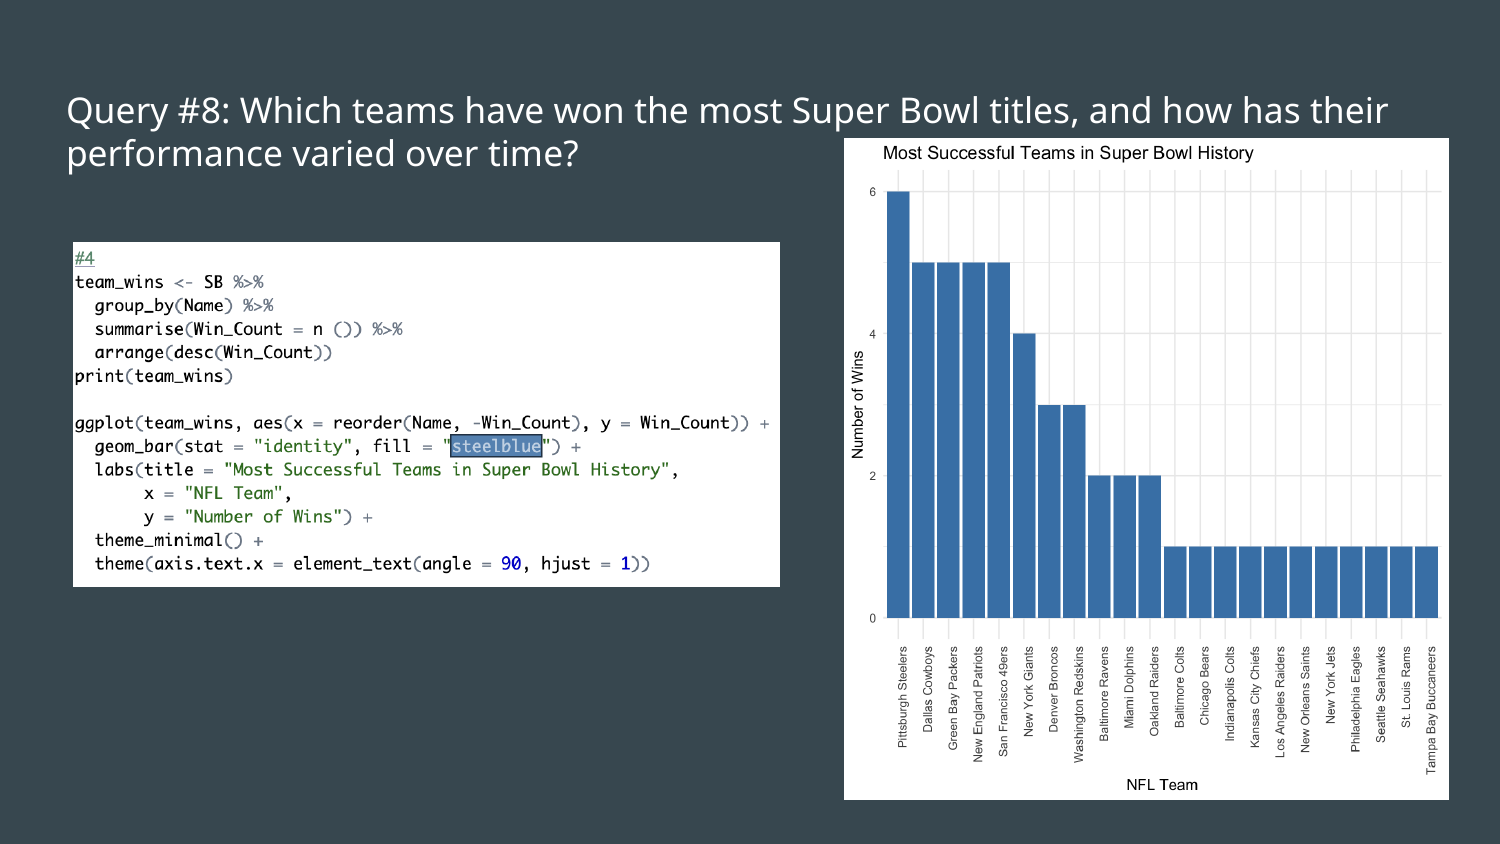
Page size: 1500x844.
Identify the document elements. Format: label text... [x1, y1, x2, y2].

title Query #8: Which teams have won the most Super Bowl titles, and how has their performance varied over time? [51, 72, 1449, 167]
picture [73, 241, 780, 587]
picture [844, 138, 1450, 800]
